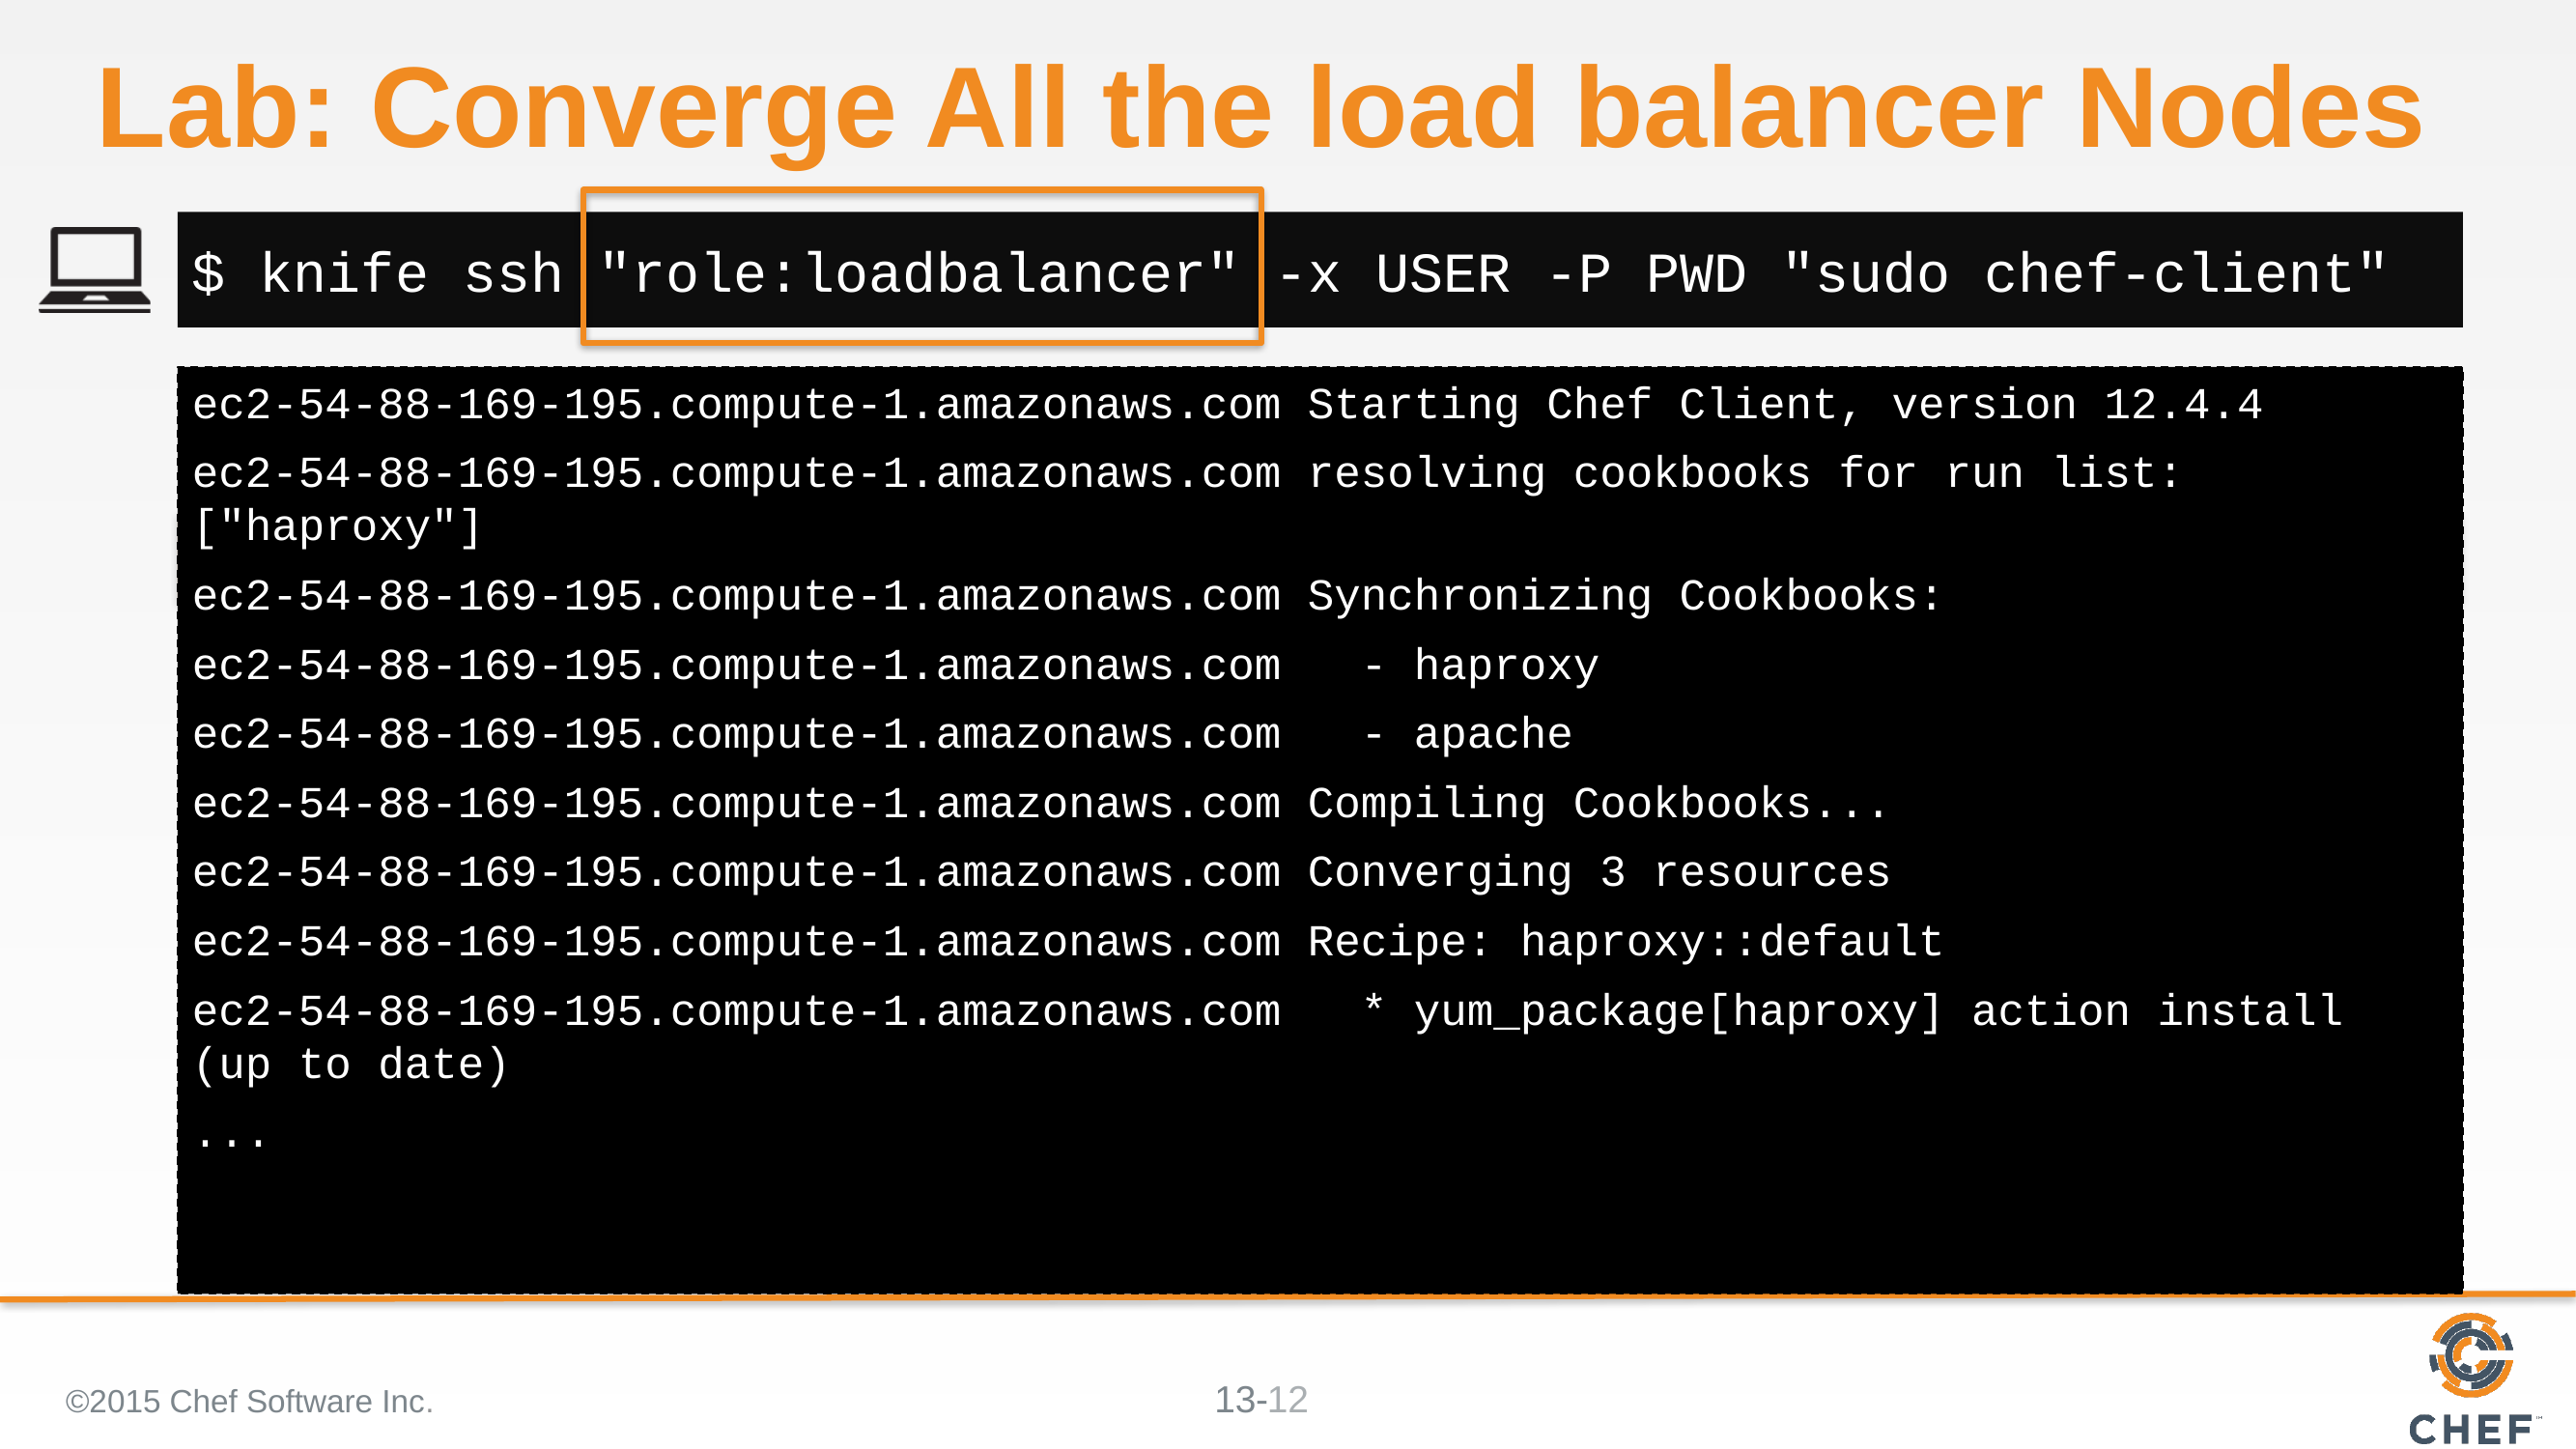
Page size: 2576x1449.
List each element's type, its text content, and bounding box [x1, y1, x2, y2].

list $ knife ssh "role:loadbalancer" -x USER -P PWD "sudo chef-client" [177, 212, 578, 327]
slide_number 12 [998, 1359, 1578, 1437]
list $ knife ssh "role:loadbalancer" -x USER -P PWD "sudo chef-client" [1267, 212, 2463, 327]
list ec2-54-88-169-195.compute-1.amazonaws.com Starting Chef Client, version 12.4.4 ec2-54-88-169-195.compute-1.amazonaws.com resolving cookbooks for run list: ["haproxy"] ec2-54-88-169-195.compute-1.amazonaws.com Synchronizing Cookbooks: ec2-54-88-169-195.compute-1.amazonaws.com - haproxy ec2-54-88-169-195.compute-1.amazonaws.com - apache ec2-54-88-169-195.compute-1.amazonaws.com Compiling Cookbooks... ec2-54-88-169-195.compute-1.amazonaws.com Converging 3 resources ec2-54-88-169-195.compute-1.amazonaws.com Recipe: haproxy::default ec2-54-88-169-195.compute-1.amazonaws.com * yum_package[haproxy] action install (up to date) ... [177, 366, 2464, 1294]
picture [2399, 1297, 2550, 1449]
footer ©2015 Chef Software Inc. [51, 1359, 952, 1440]
title Lab: Converge All the load balancer Nodes [96, 48, 2463, 180]
text_box [582, 189, 1261, 344]
